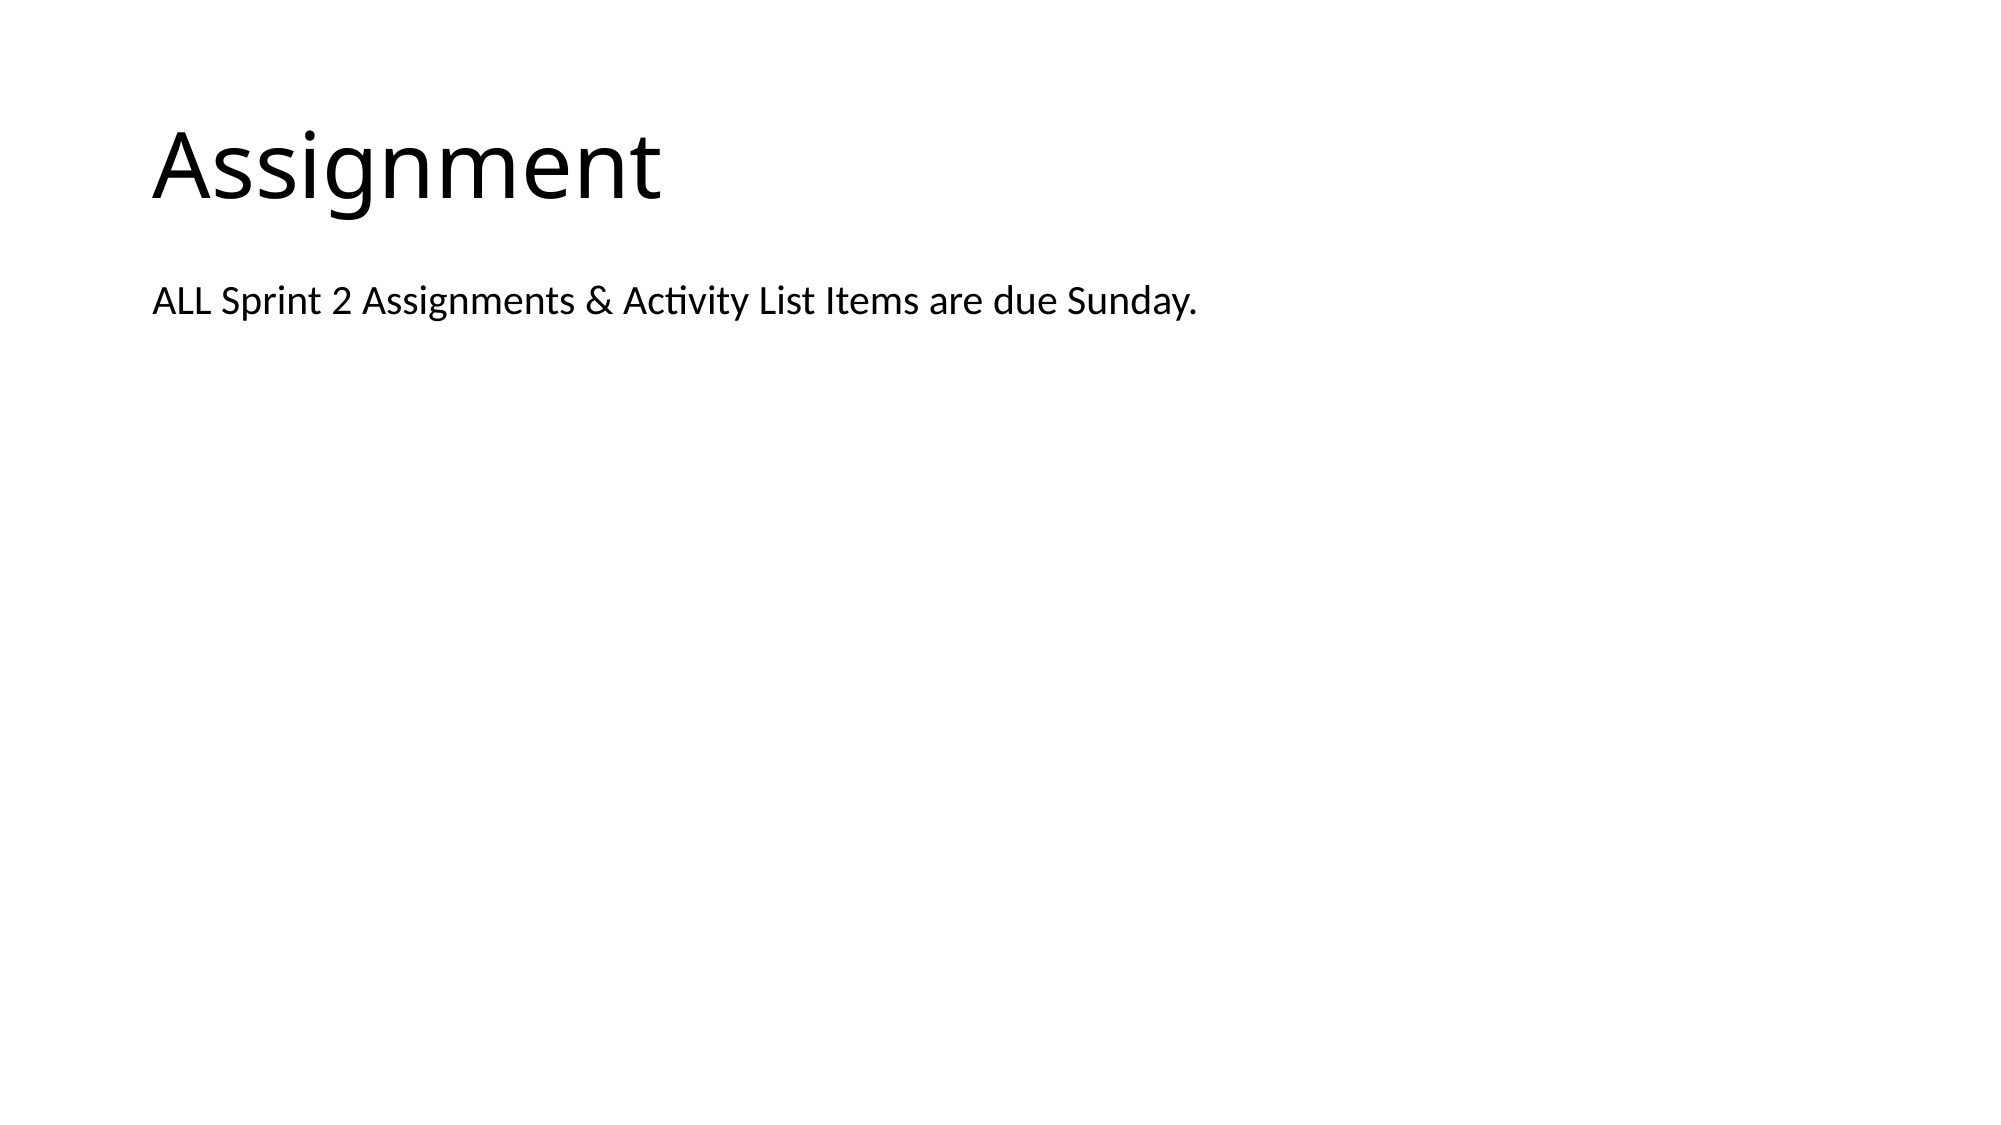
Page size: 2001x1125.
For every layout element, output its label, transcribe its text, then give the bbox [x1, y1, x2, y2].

title Assignment [137, 59, 1863, 271]
list ALL Sprint 2 Assignments & Activity List Items are due Sunday. [137, 271, 1863, 1014]
